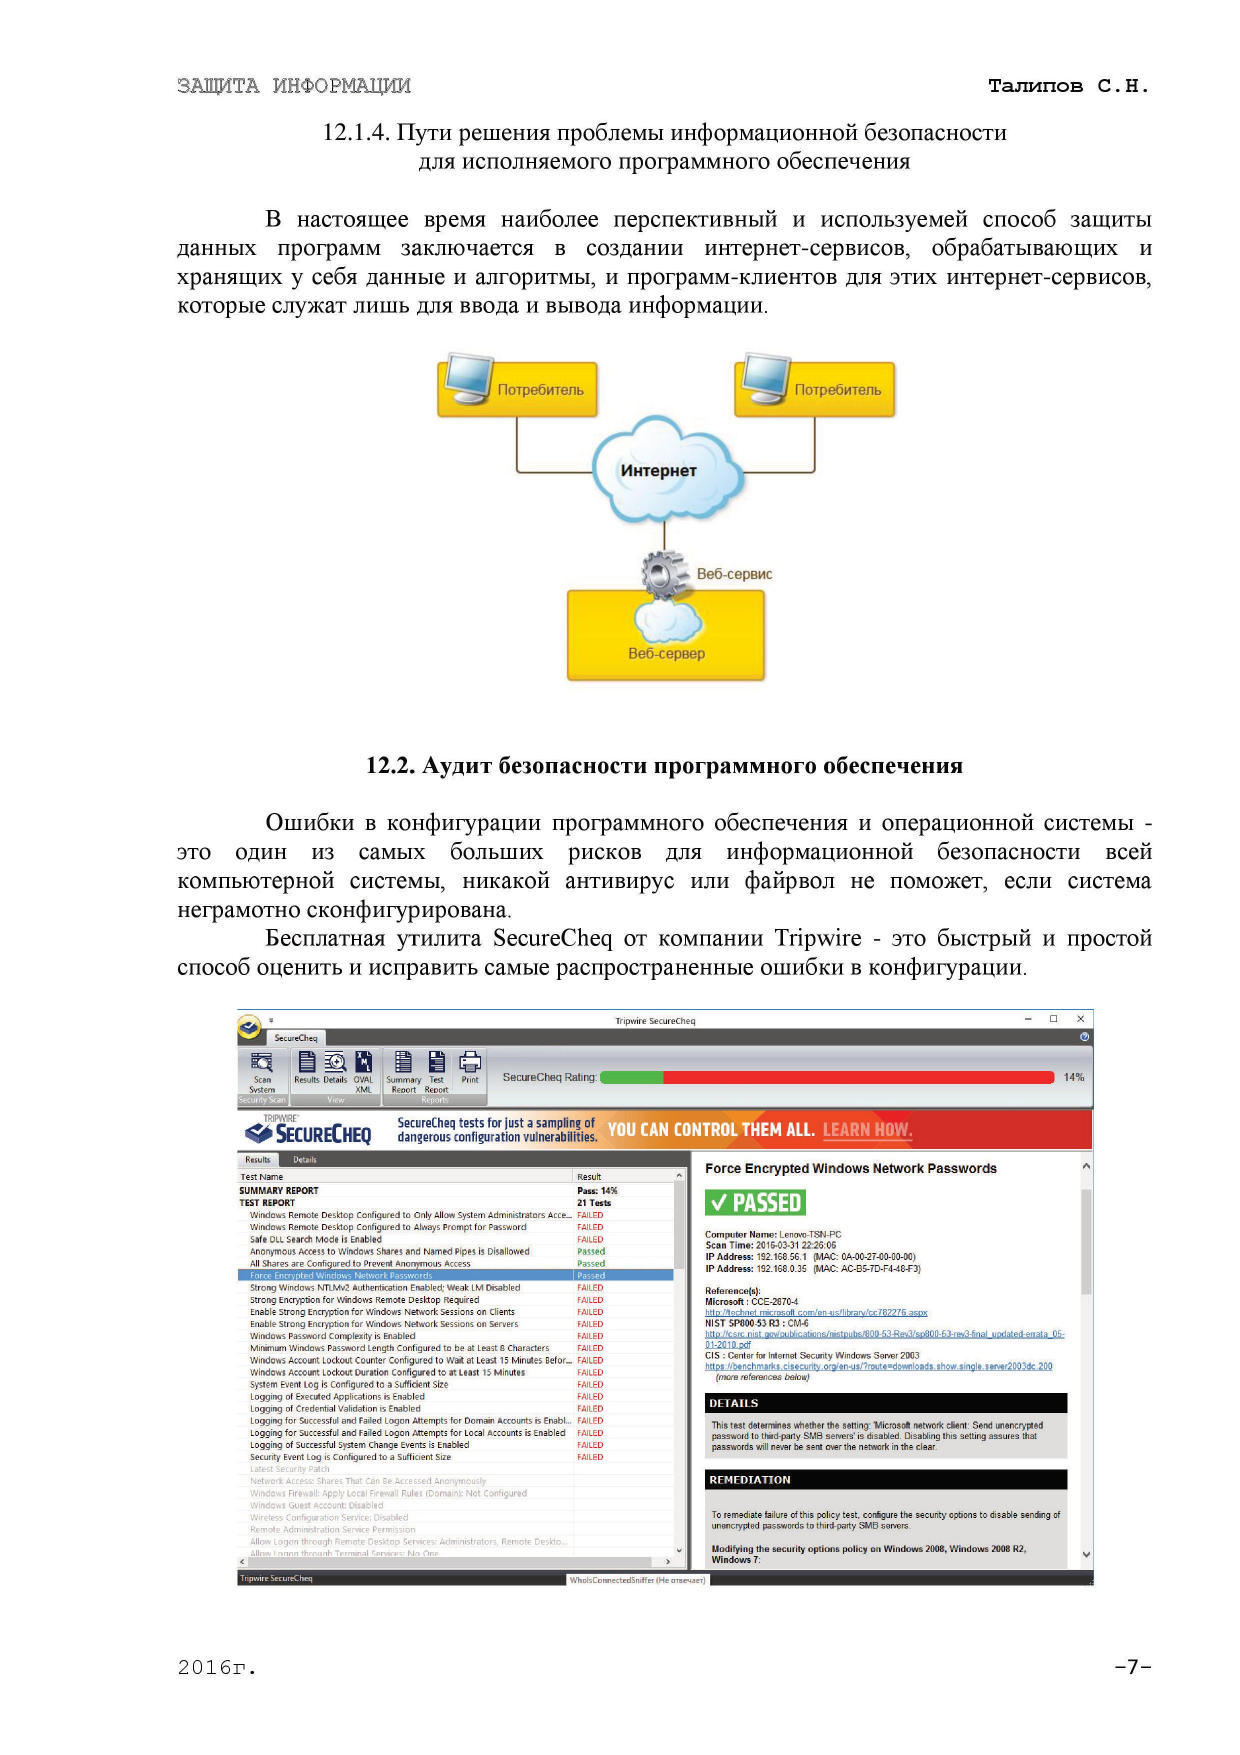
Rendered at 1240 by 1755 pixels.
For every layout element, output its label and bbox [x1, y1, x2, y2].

text_box [0, 0, 1240, 1754]
